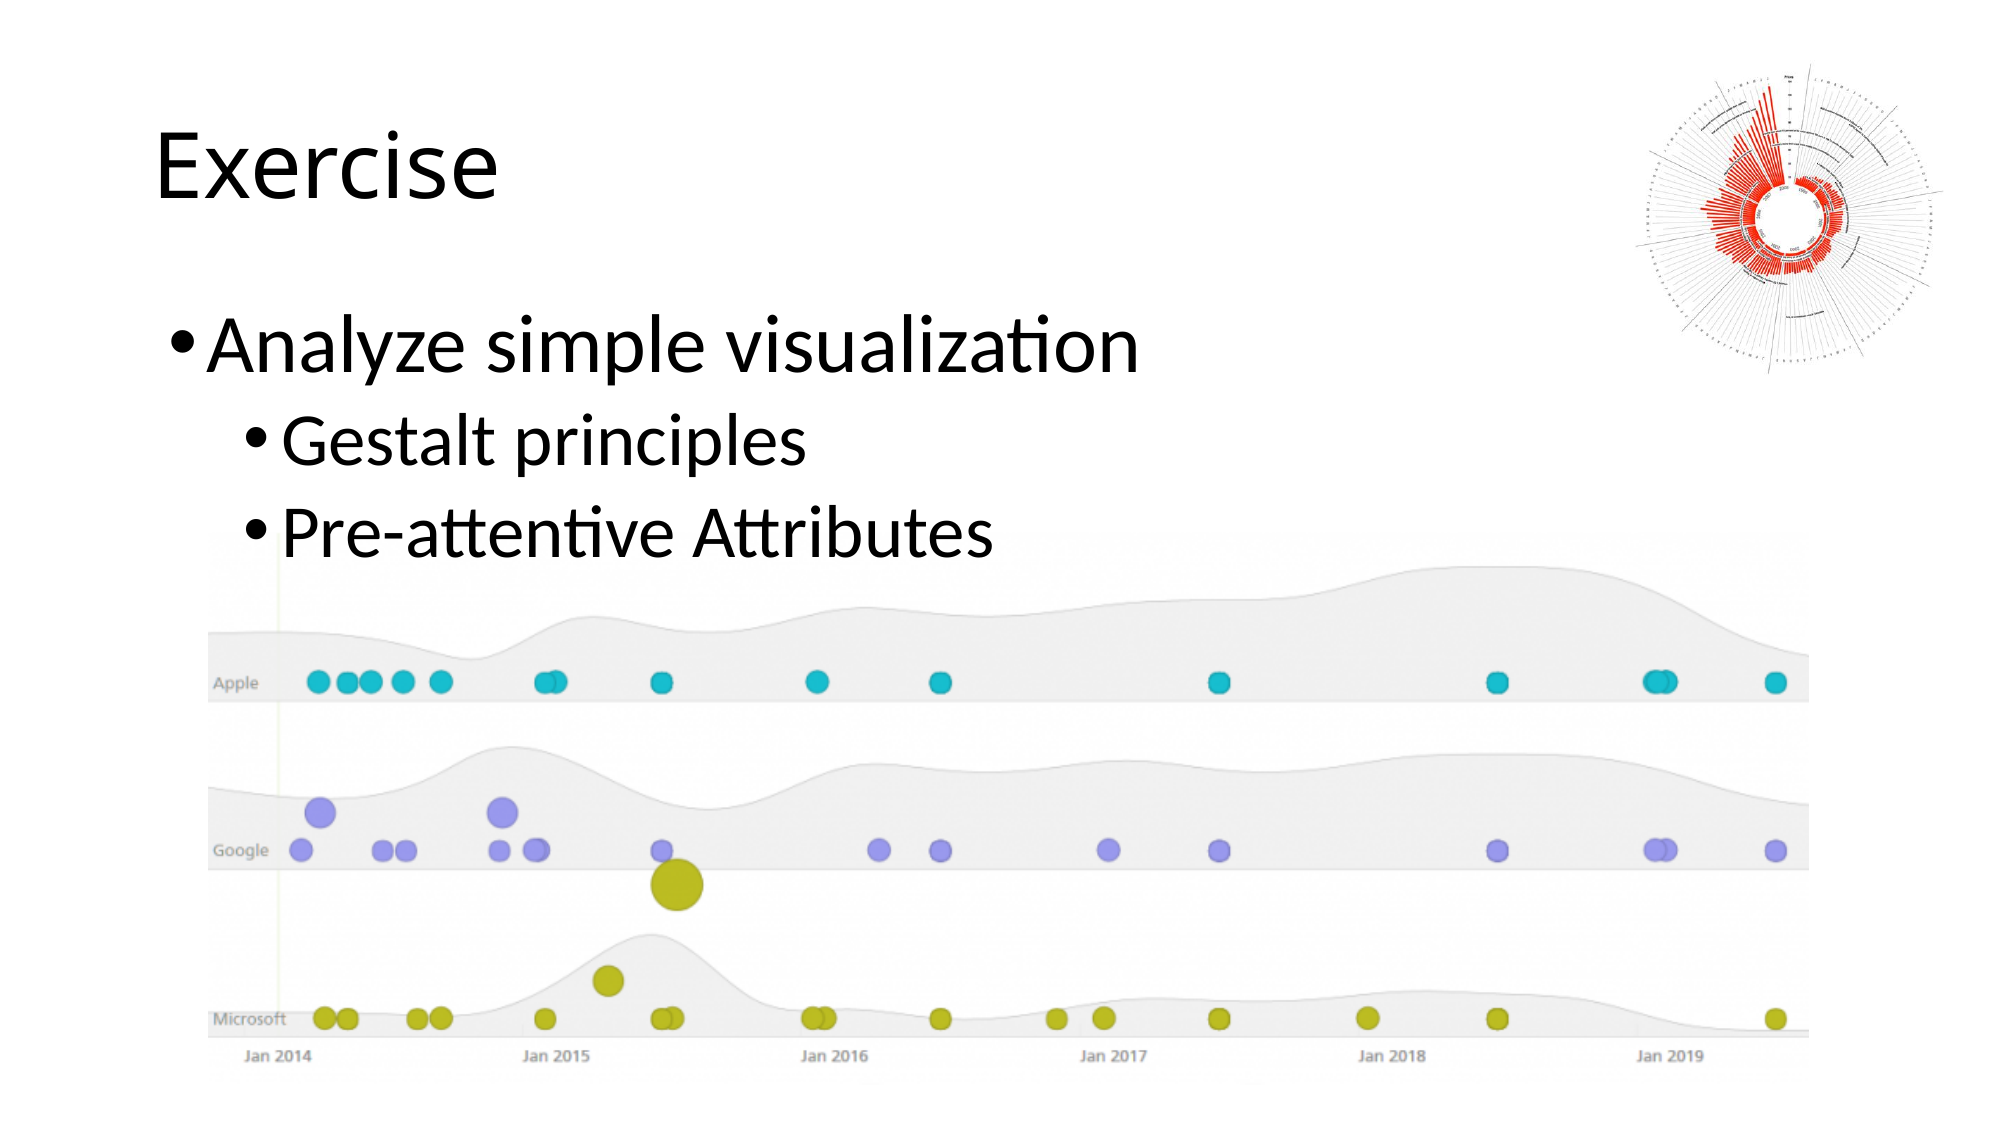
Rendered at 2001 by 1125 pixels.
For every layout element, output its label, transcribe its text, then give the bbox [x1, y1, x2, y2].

picture [208, 532, 1809, 1085]
list Analyze simple visualization Gestalt principles Pre-attentive Attributes [153, 293, 1863, 1007]
title Exercise [137, 59, 1863, 278]
picture [1578, 60, 2000, 377]
